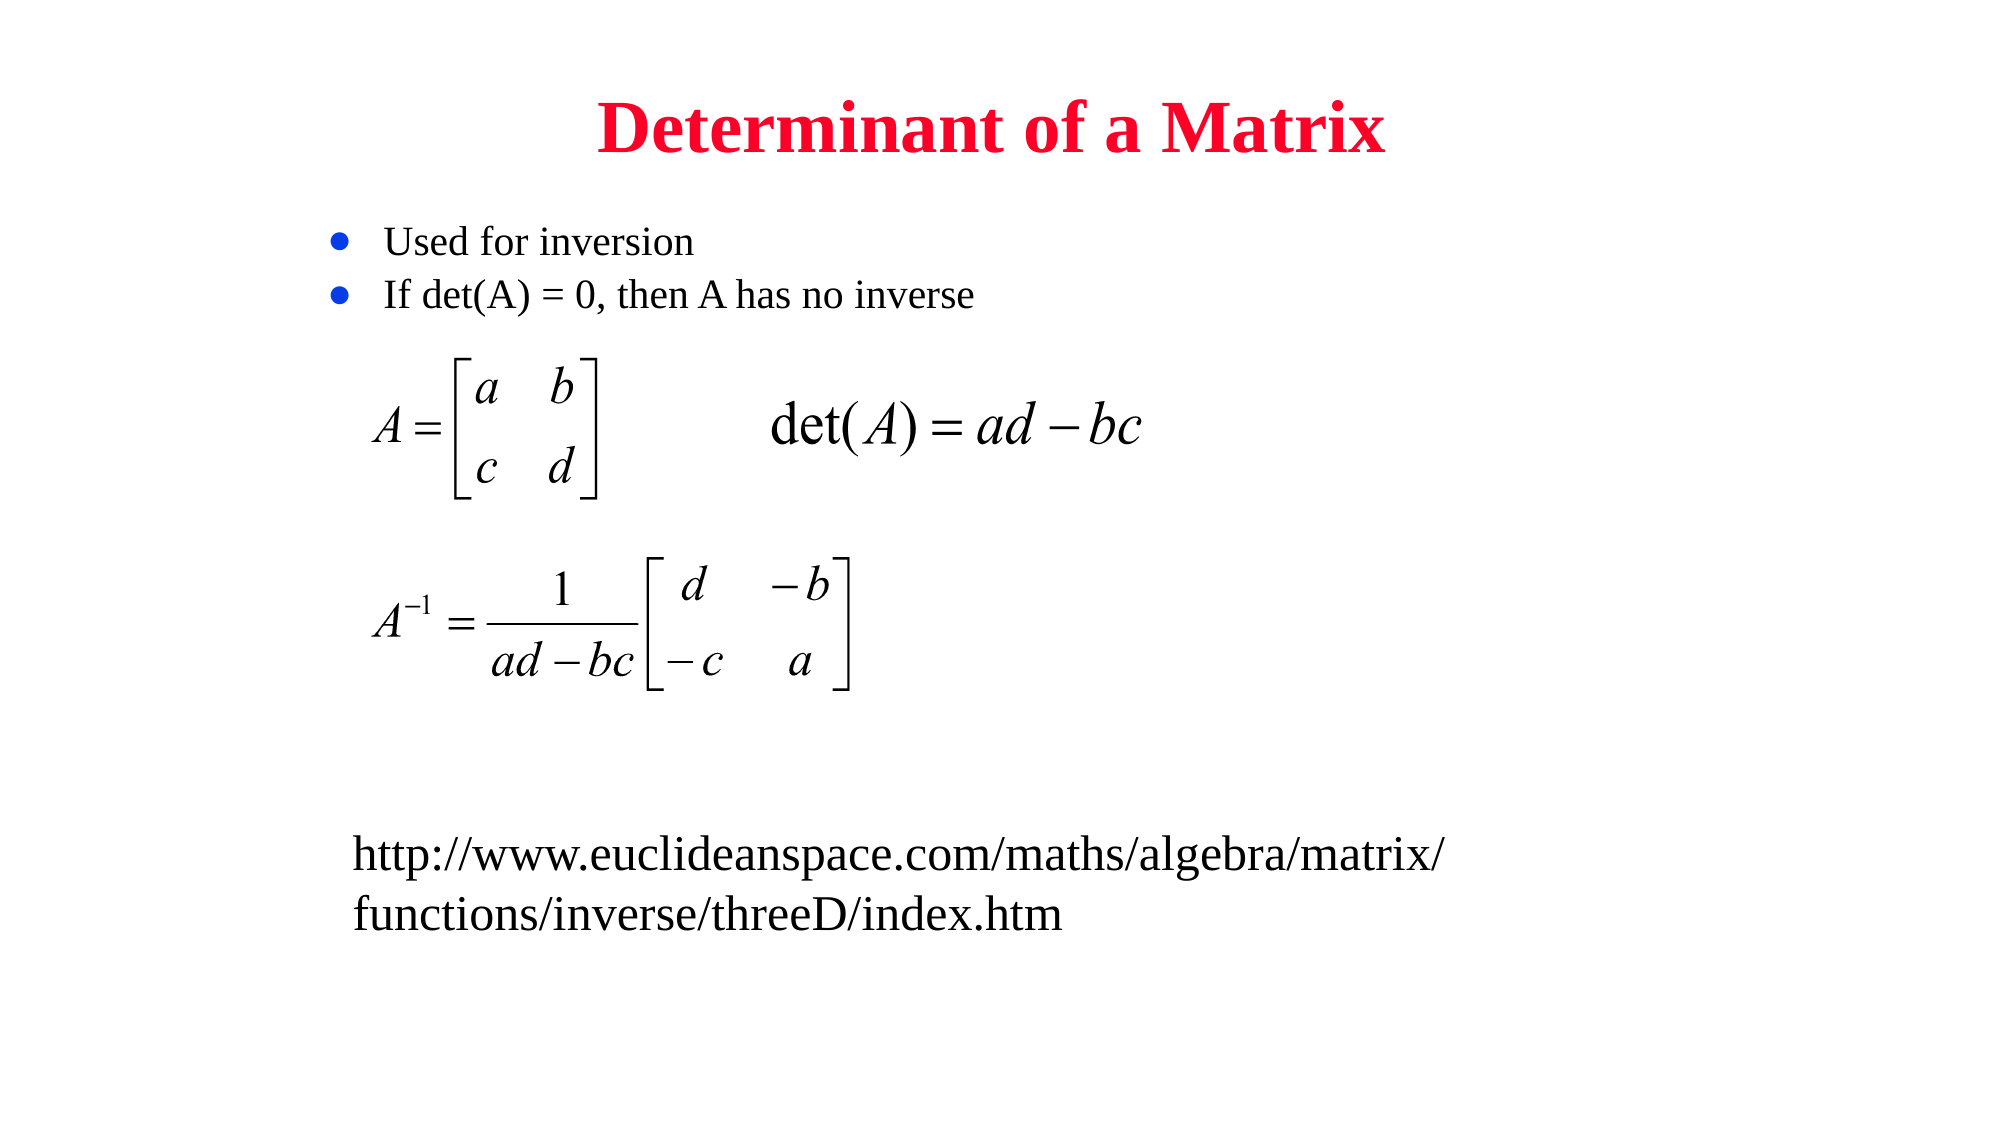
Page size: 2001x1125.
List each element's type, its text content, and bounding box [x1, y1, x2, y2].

text_box http://www.euclideanspace.com/maths/algebra/matrix/functions/inverse/threeD/index.htm [337, 812, 1600, 949]
title Determinant of a Matrix [83, 37, 1900, 175]
picture [362, 549, 862, 699]
list Used for inversion If det(A) = 0, then A has no inverse [312, 212, 1125, 500]
picture [362, 349, 609, 508]
picture [762, 387, 1154, 469]
